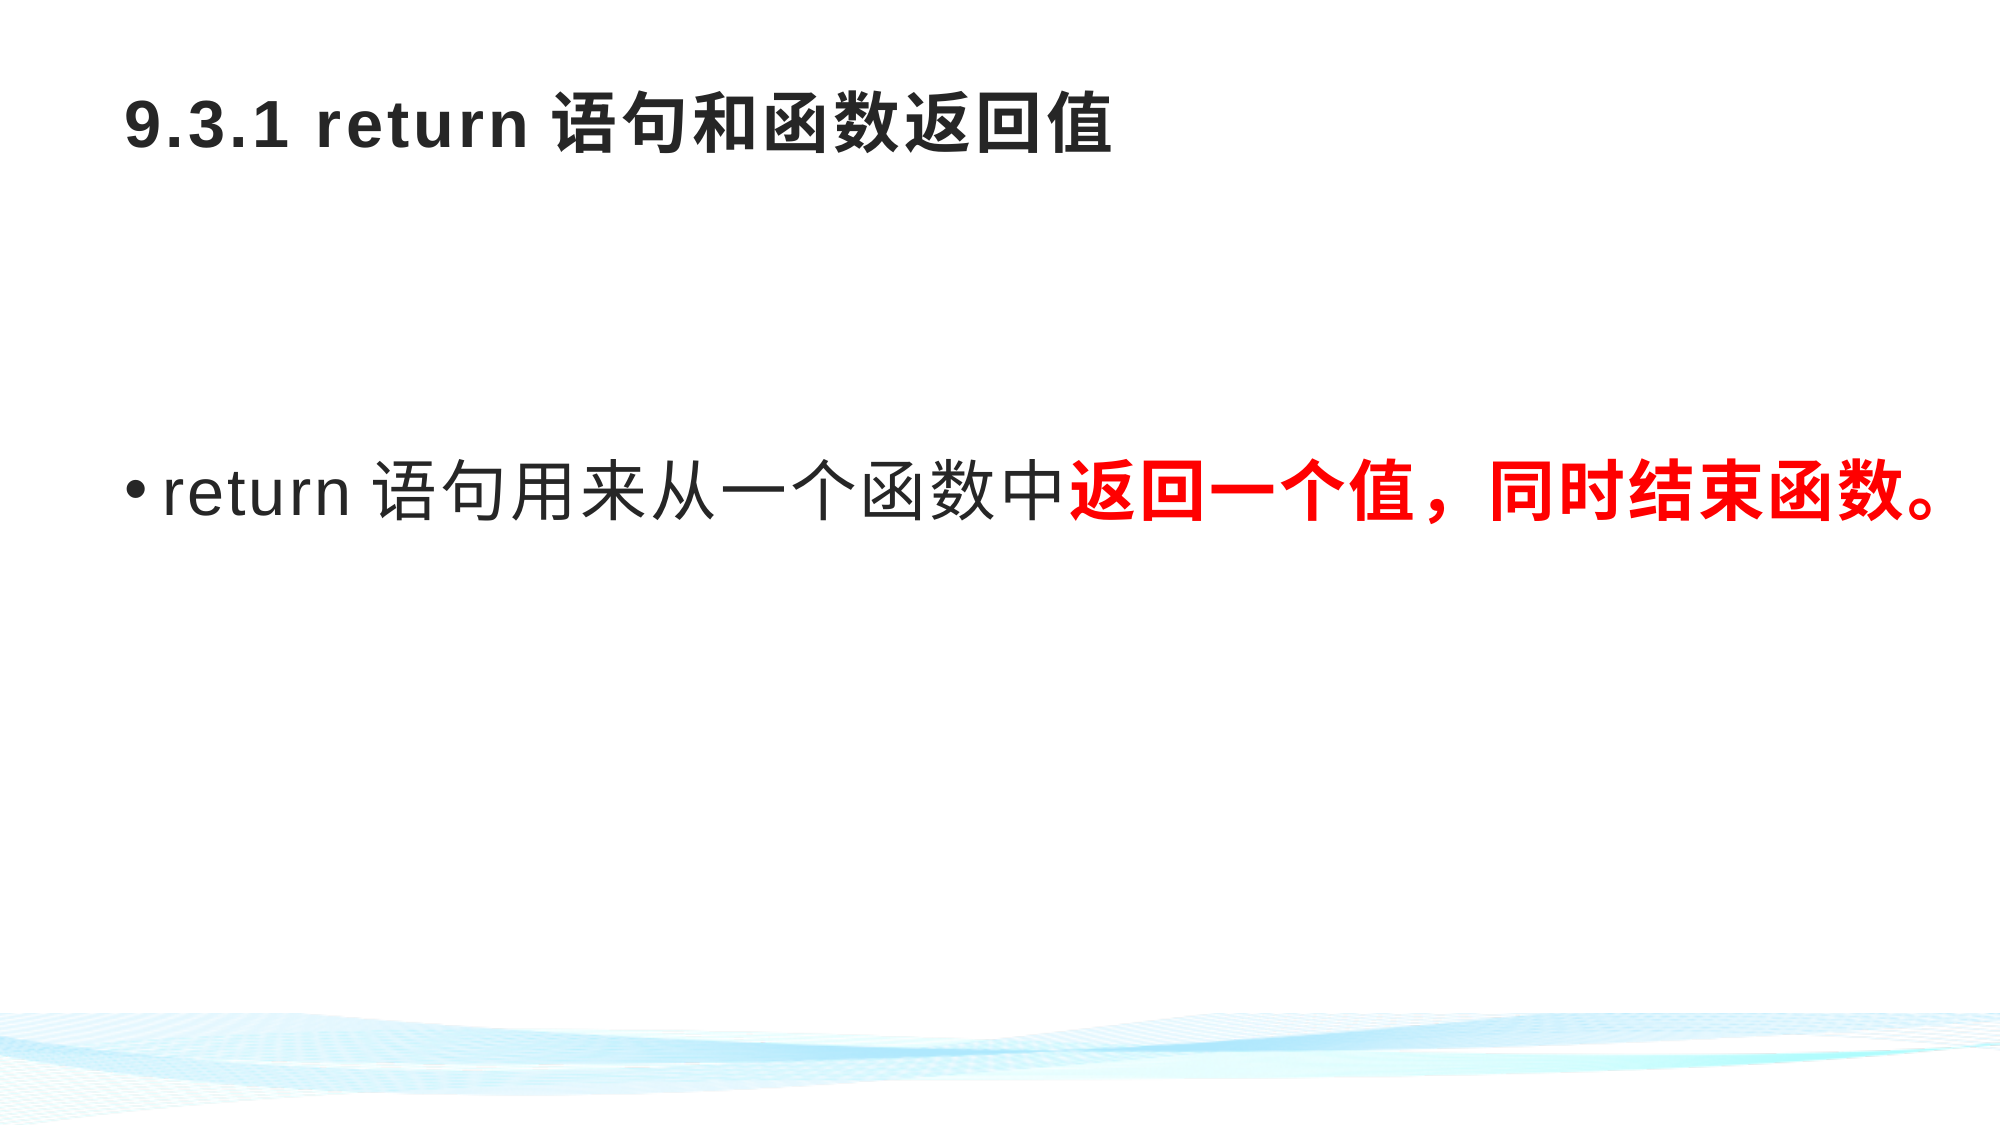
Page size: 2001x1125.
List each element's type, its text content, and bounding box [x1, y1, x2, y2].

list return语句用来从一个函数中返回一个值，同时结束函数。 [109, 201, 1979, 1041]
picture [0, 1013, 2000, 1125]
title 9.3.1 return语句和函数返回值 [109, 72, 1891, 185]
